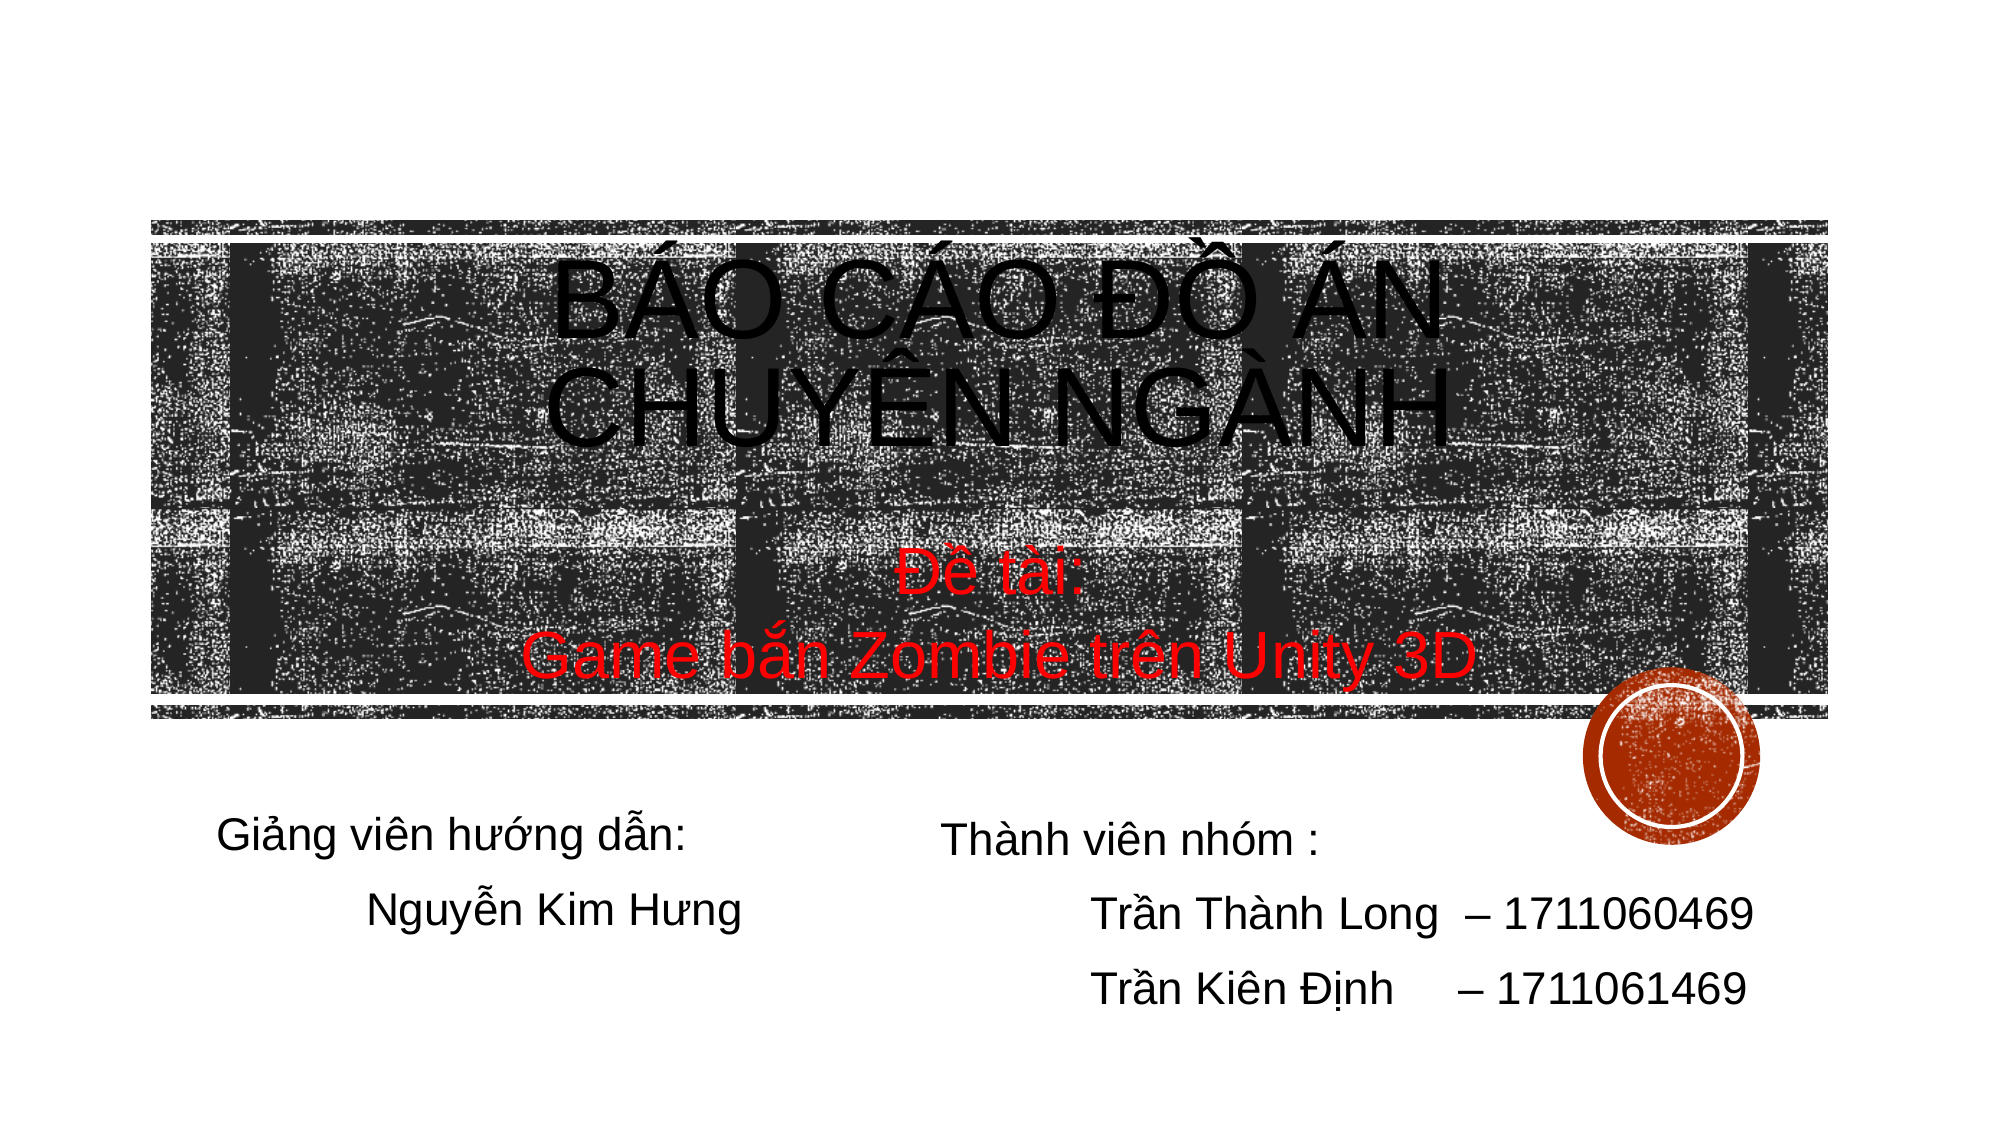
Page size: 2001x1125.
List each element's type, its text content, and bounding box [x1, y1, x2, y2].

text_box Giảng viên hướng dẫn: Nguyễn Kim Hưng [200, 803, 807, 981]
title Báo cáo đồ án chuyên ngành [503, 228, 1496, 492]
text_box Đề tài: Game bắn Zombie trên Unity 3D [474, 516, 1525, 713]
subtitle Thành viên nhóm : Trần Thành Long – 1711060469 Trần Kiên Định – 1711061469 [925, 808, 1918, 1037]
